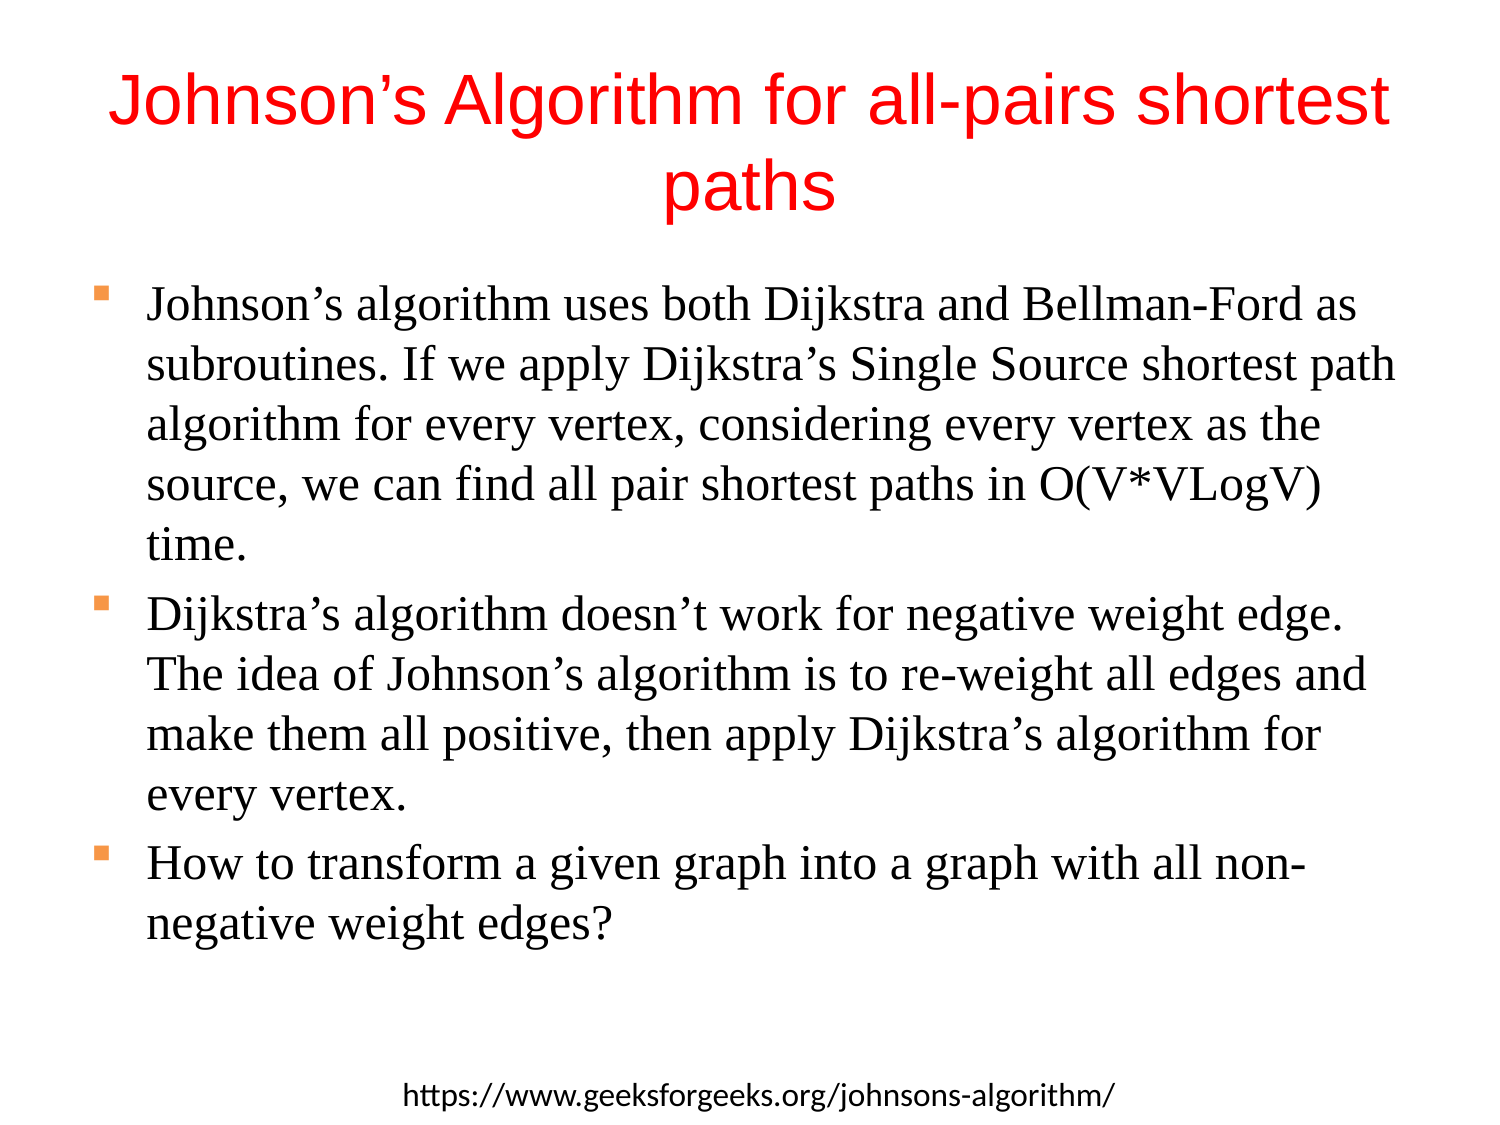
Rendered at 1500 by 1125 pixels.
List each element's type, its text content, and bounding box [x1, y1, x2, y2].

title Johnson’s Algorithm for all-pairs shortest paths [75, 45, 1425, 233]
list Johnson’s algorithm uses both Dijkstra and Bellman-Ford as subroutines. If we apply Dijkstra’s Single Source shortest path algorithm for every vertex, considering every vertex as the source, we can find all pair shortest paths in O(V*VLogV) time. Dijkstra’s algorithm doesn’t work for negative weight edge. The idea of Johnson’s algorithm is to re-weight all edges and make them all positive, then apply Dijkstra’s algorithm for every vertex. How to transform a given graph into a graph with all non-negative weight edges? [75, 262, 1425, 1005]
text_box https://www.geeksforgeeks.org/johnsons-algorithm/ [387, 1065, 1138, 1120]
